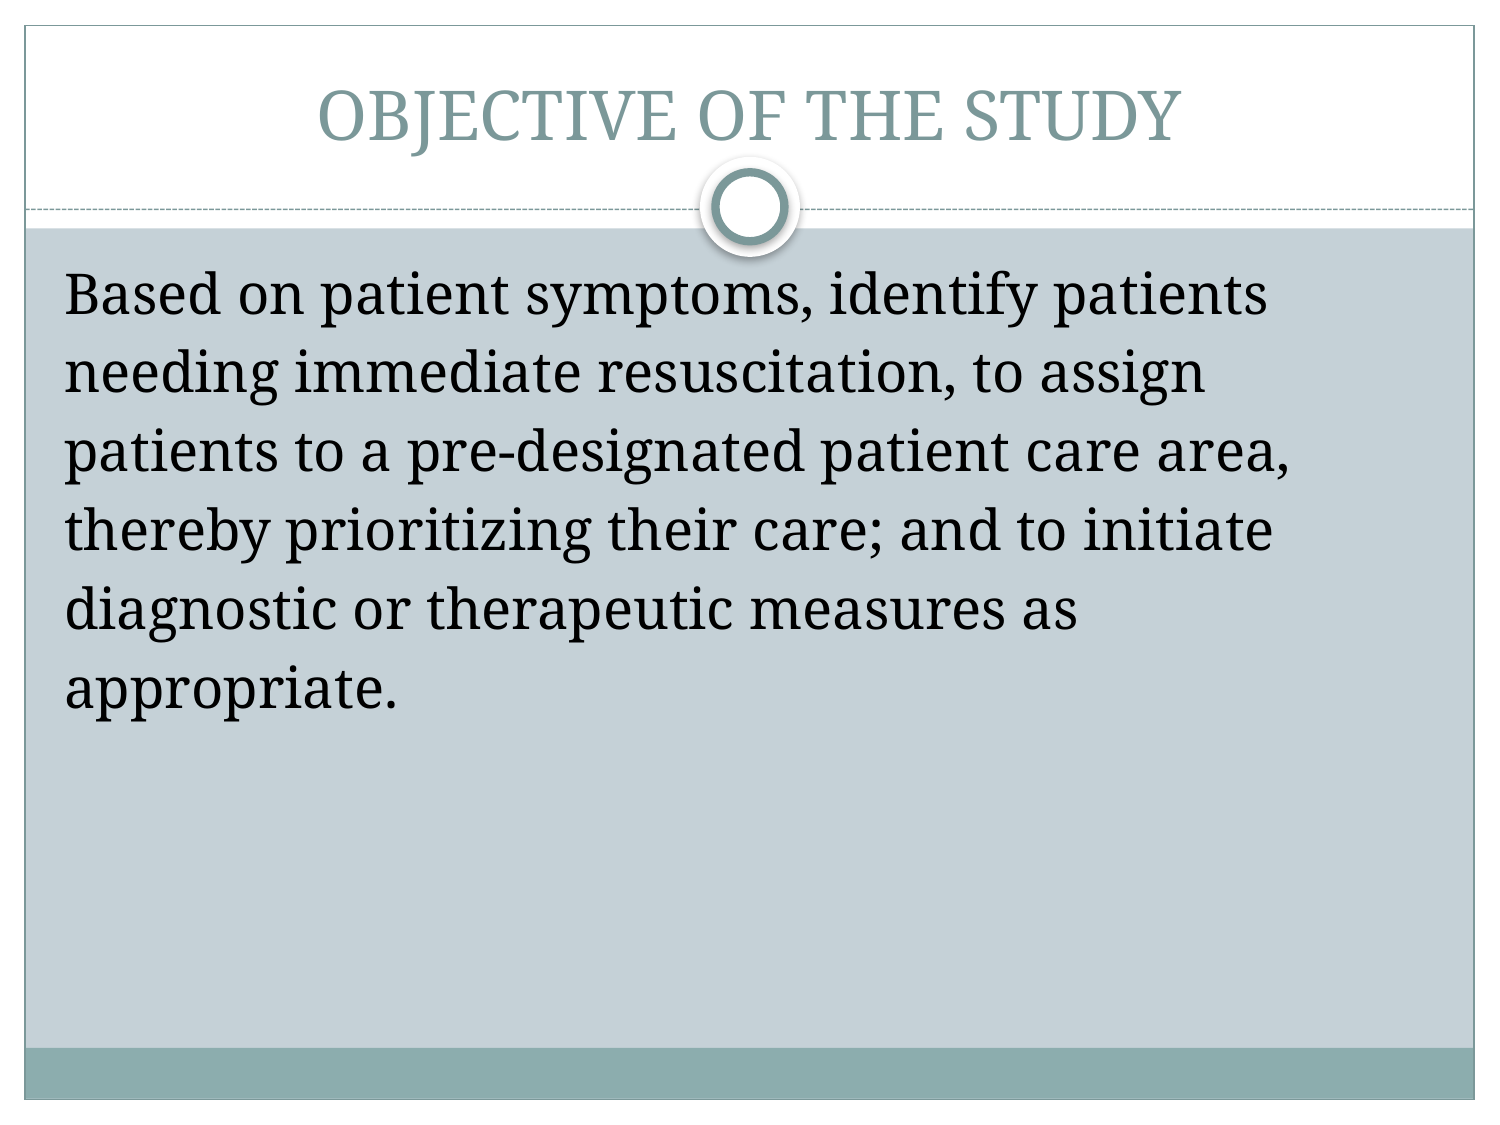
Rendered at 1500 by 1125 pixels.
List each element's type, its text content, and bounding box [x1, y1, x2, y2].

list Based on patient symptoms, identify patients needing immediate resuscitation, to assign patients to a pre-designated patient care area, thereby prioritizing their care; and to initiate diagnostic or therapeutic measures as appropriate. [49, 250, 1445, 1001]
title OBJECTIVE OF THE STUDY [49, 37, 1450, 162]
